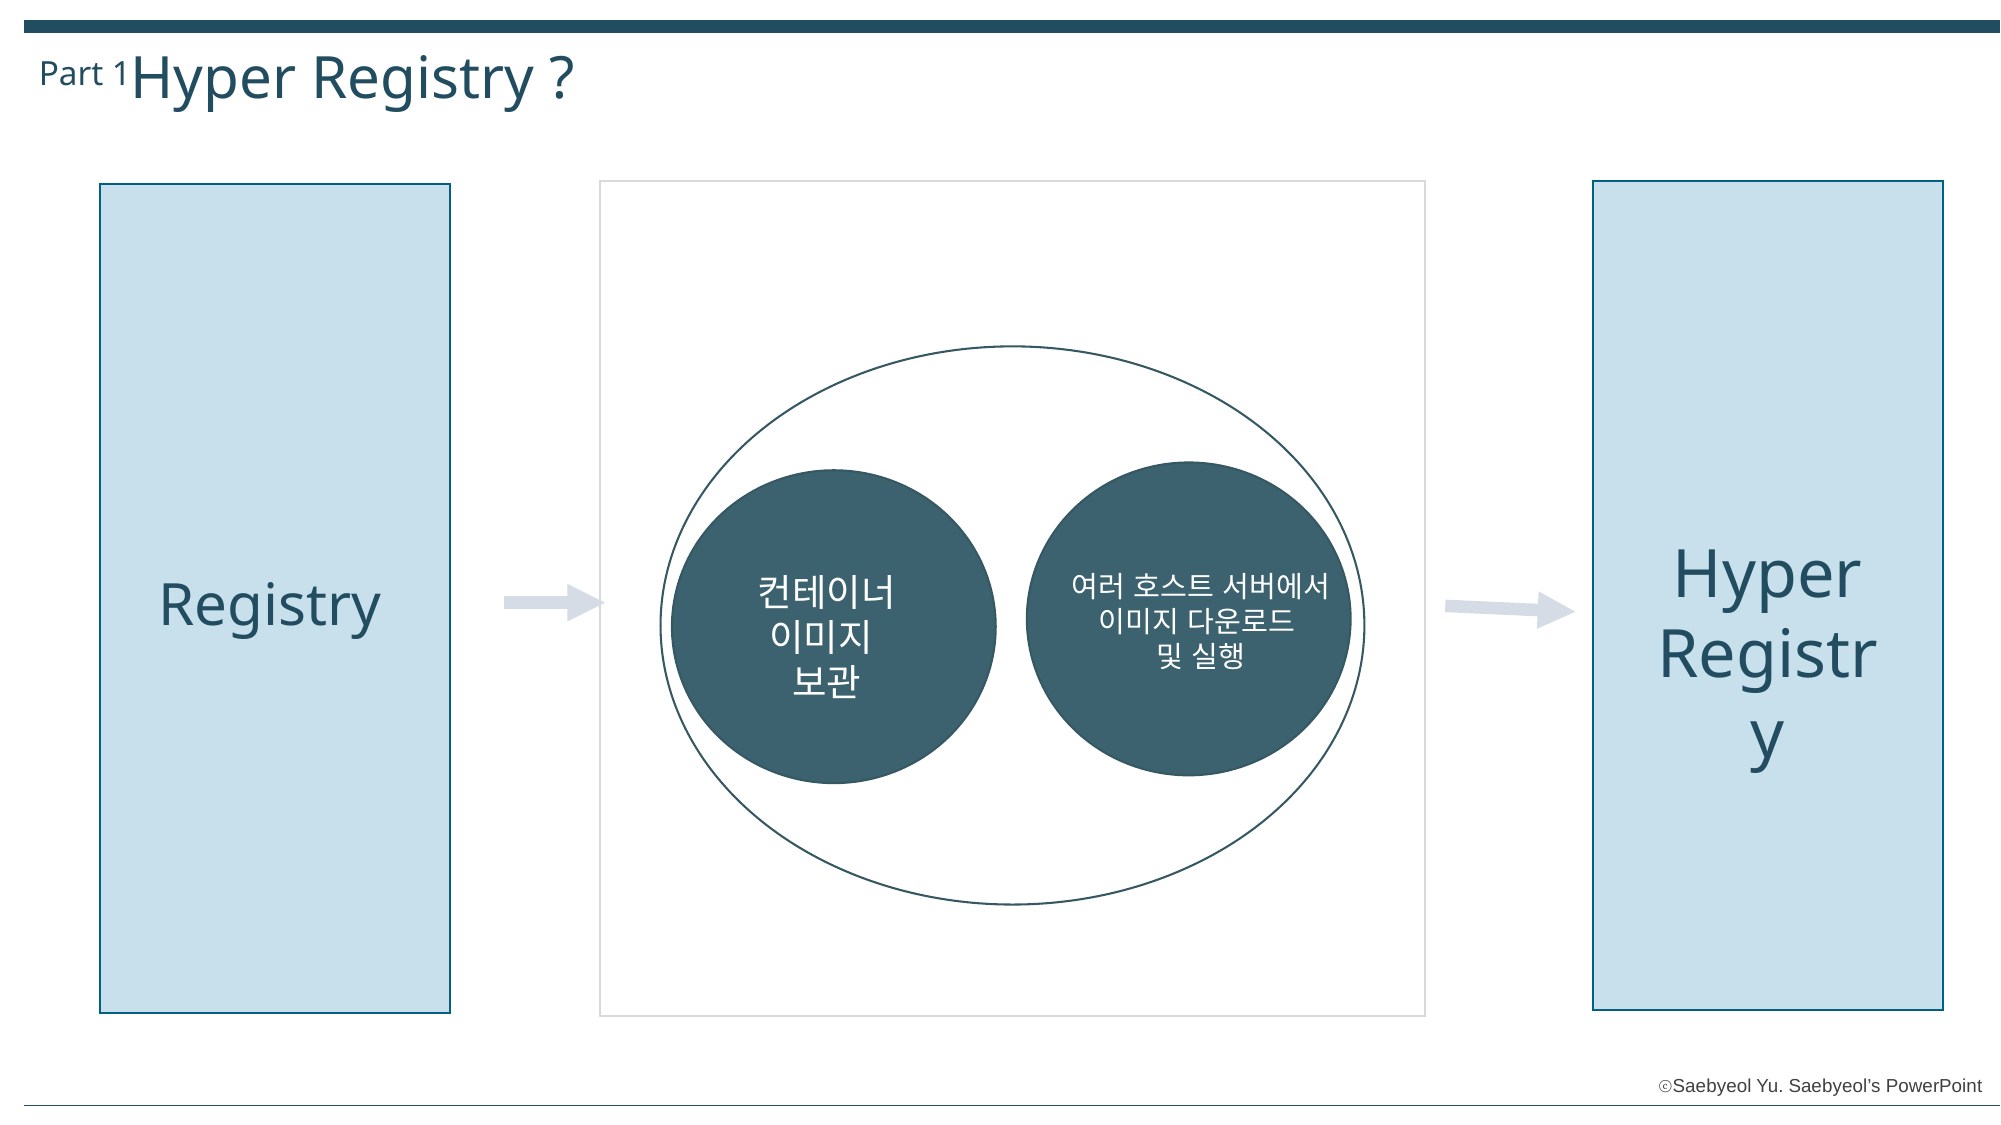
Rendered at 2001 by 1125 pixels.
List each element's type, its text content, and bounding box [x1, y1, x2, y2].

text_box [1025, 461, 1341, 777]
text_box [1445, 605, 1576, 612]
text_box [599, 180, 1426, 1017]
text_box [1592, 180, 1944, 1011]
text_box Hyper Registry ? [116, 32, 605, 118]
text_box Hyper Registry [1633, 523, 1903, 778]
text_box 여러 호스트 서버에서 이미지 다운로드 및 실행 [1047, 561, 1355, 681]
text_box Registry [105, 559, 434, 645]
text_box 컨테이너 이미지 보관 [732, 561, 921, 711]
text_box [670, 469, 997, 785]
text_box Part 1 [24, 44, 116, 100]
text_box [99, 183, 451, 1014]
text_box [659, 345, 1366, 906]
